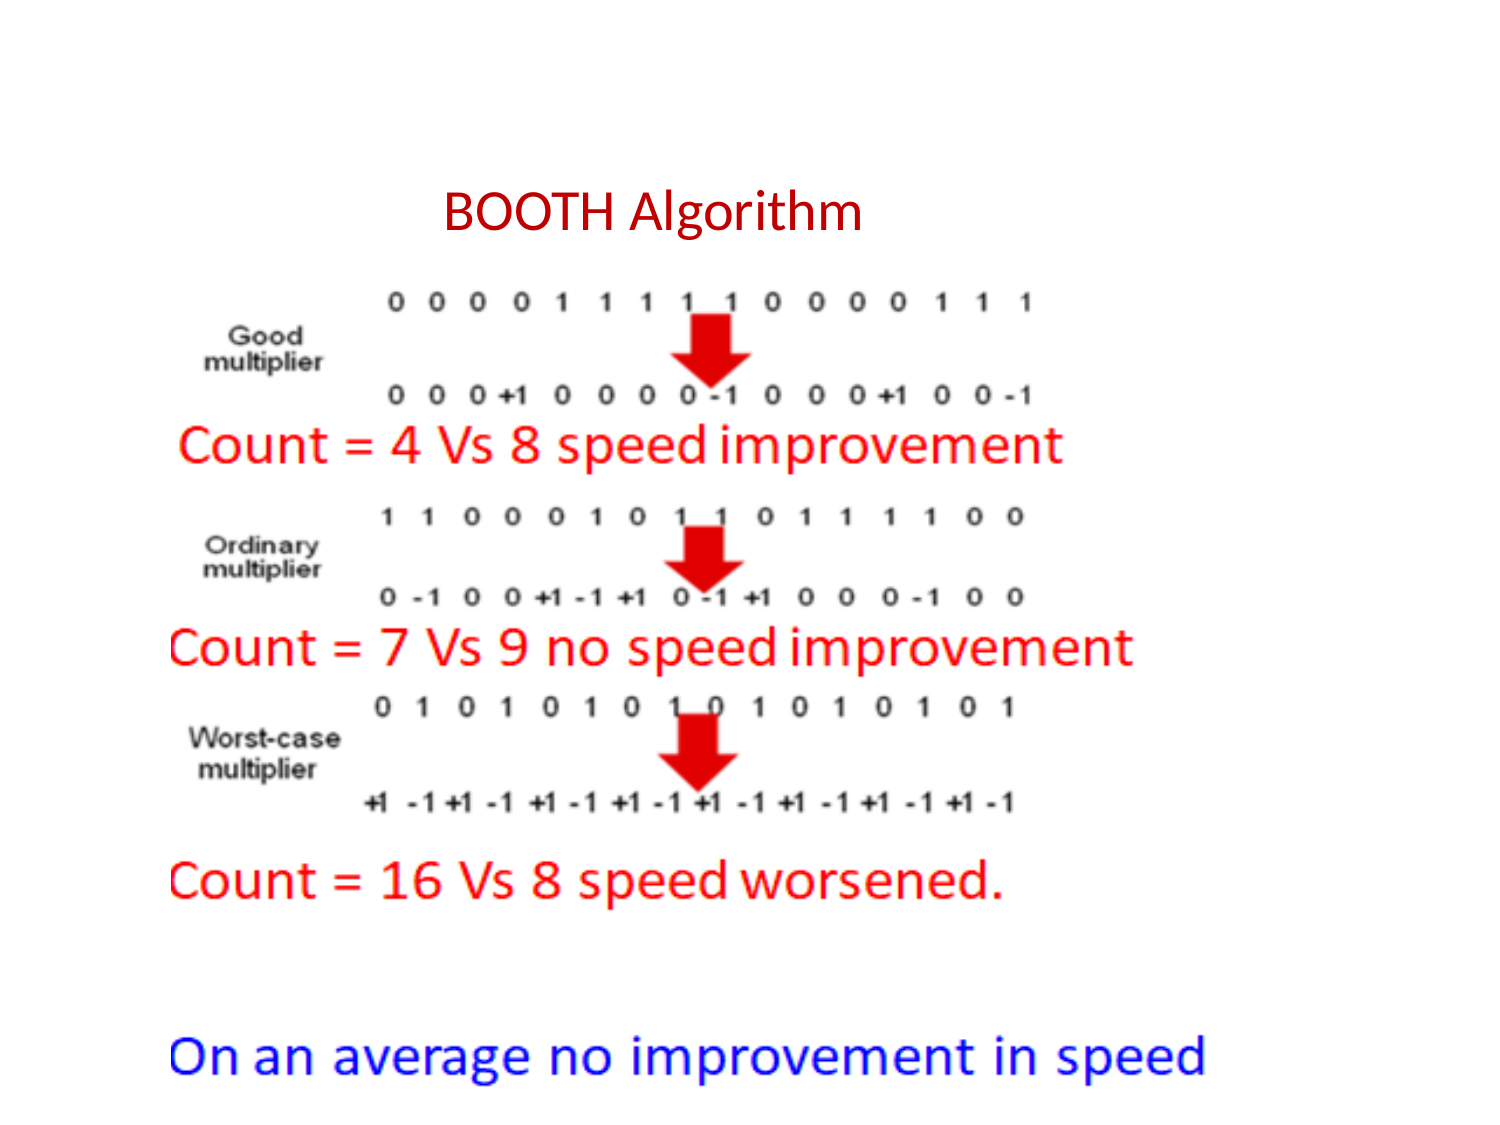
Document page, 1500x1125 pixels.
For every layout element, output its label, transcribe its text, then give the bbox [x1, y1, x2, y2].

picture [170, 255, 1222, 1094]
title BOOTH Algorithm [0, 113, 1329, 302]
